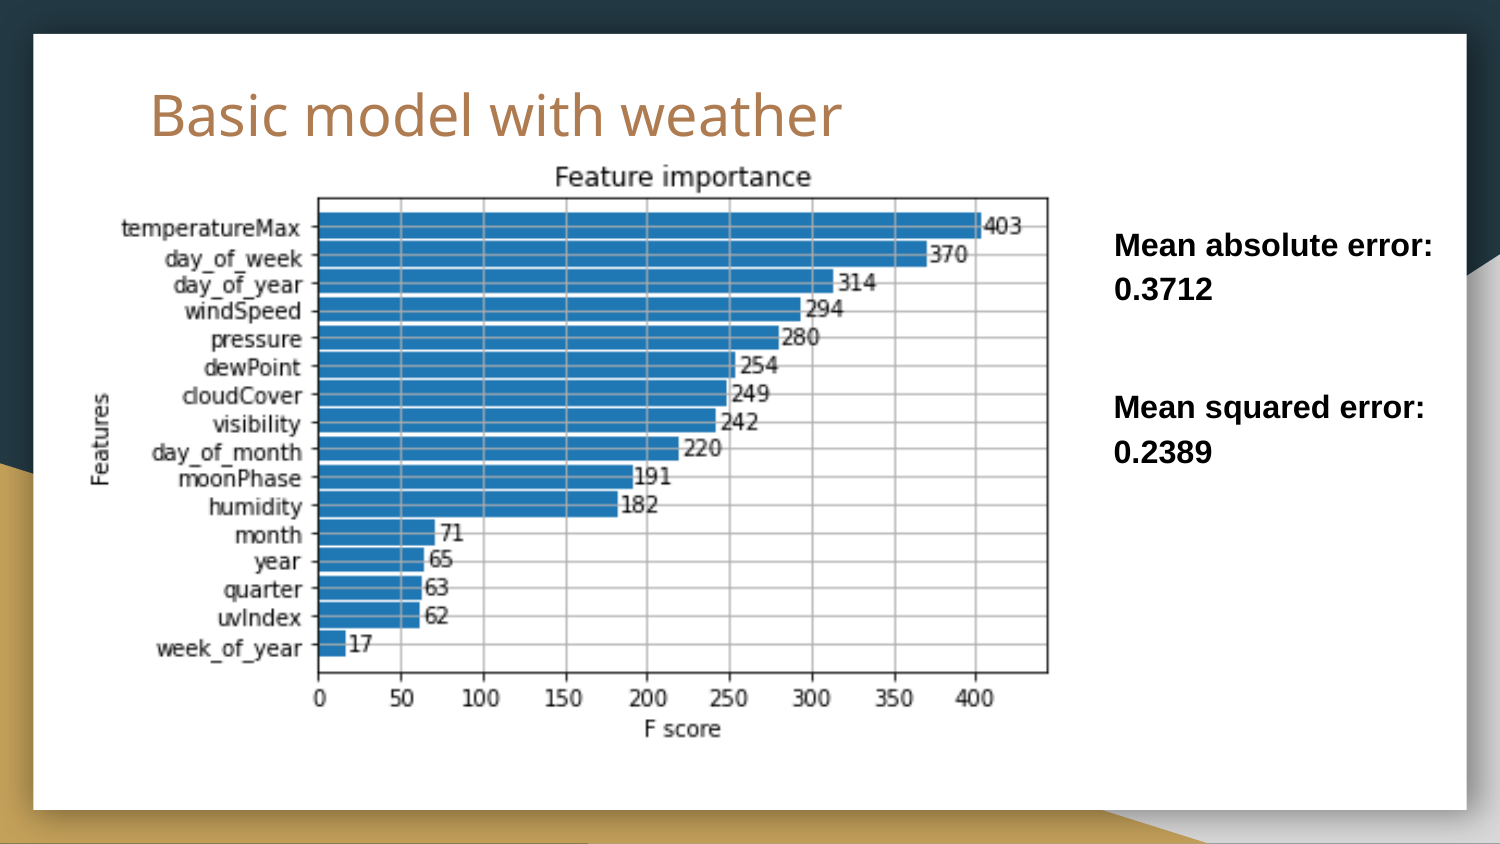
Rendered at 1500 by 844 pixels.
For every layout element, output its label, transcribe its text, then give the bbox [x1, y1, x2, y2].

picture [48, 163, 1095, 756]
text_box Mean squared error: 0.2389 [1098, 371, 1500, 554]
text_box Mean absolute error: 0.3712 [1099, 208, 1500, 397]
title Basic model with weather [134, 63, 1366, 163]
